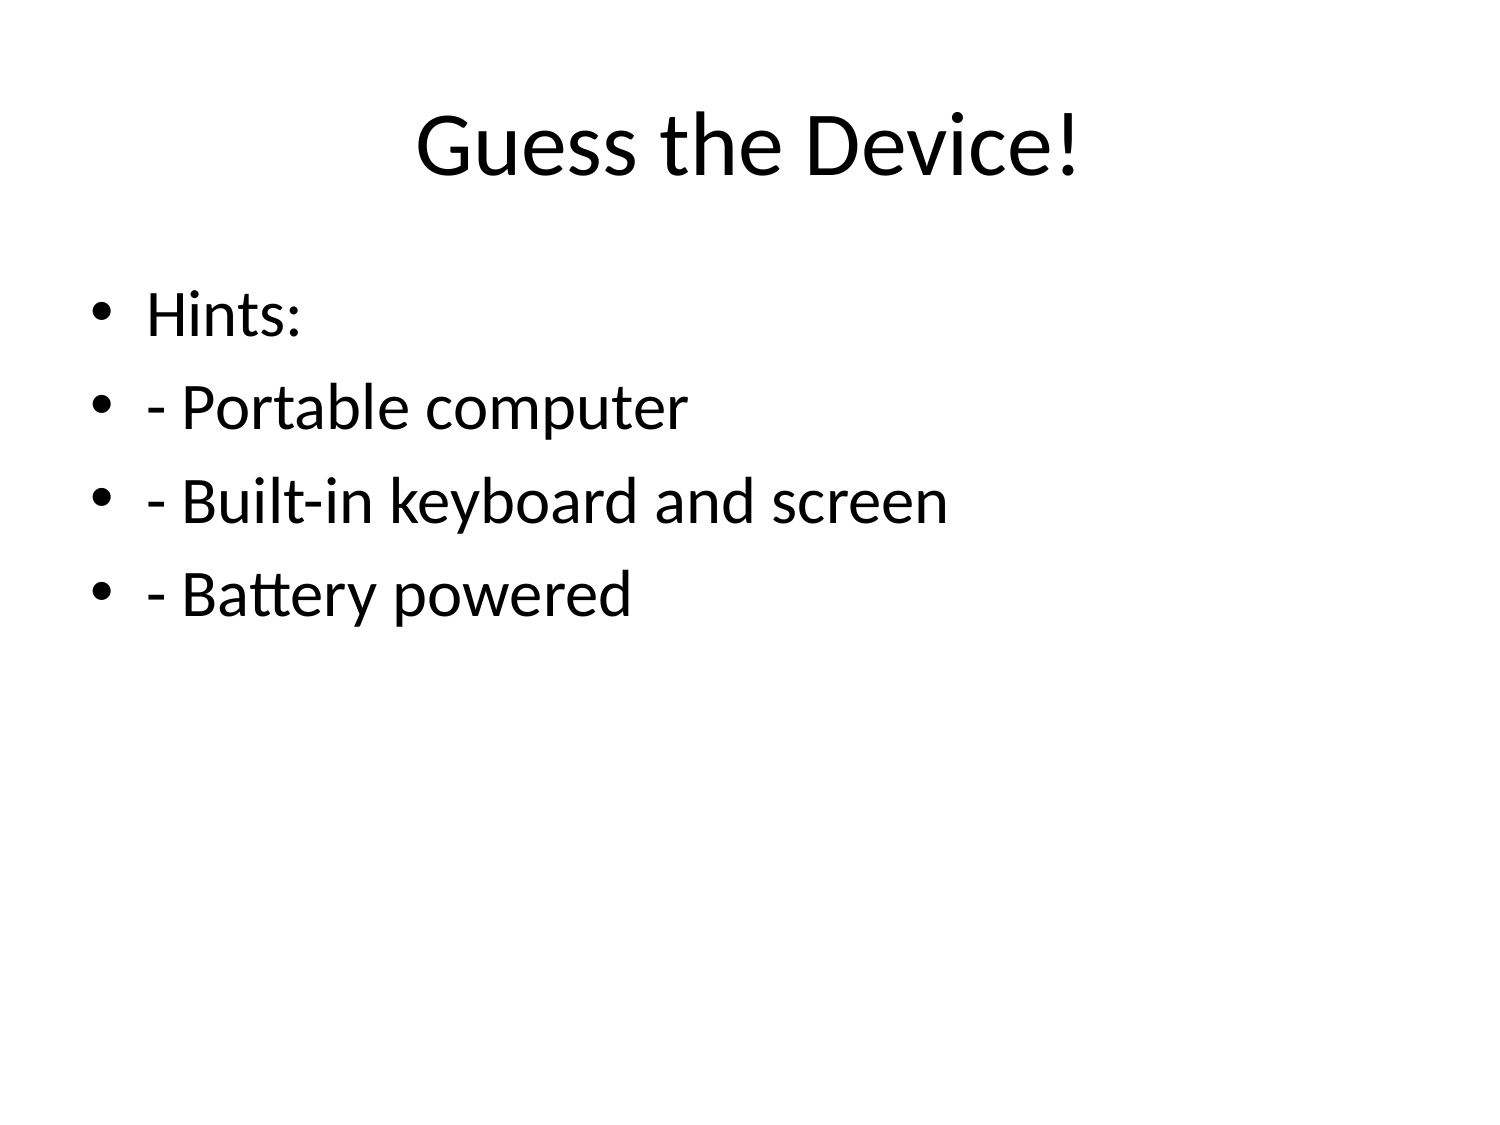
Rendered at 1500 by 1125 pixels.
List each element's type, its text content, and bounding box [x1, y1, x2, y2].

title Guess the Device! [75, 45, 1425, 233]
list Hints: - Portable computer - Built-in keyboard and screen - Battery powered [75, 262, 1425, 1005]
